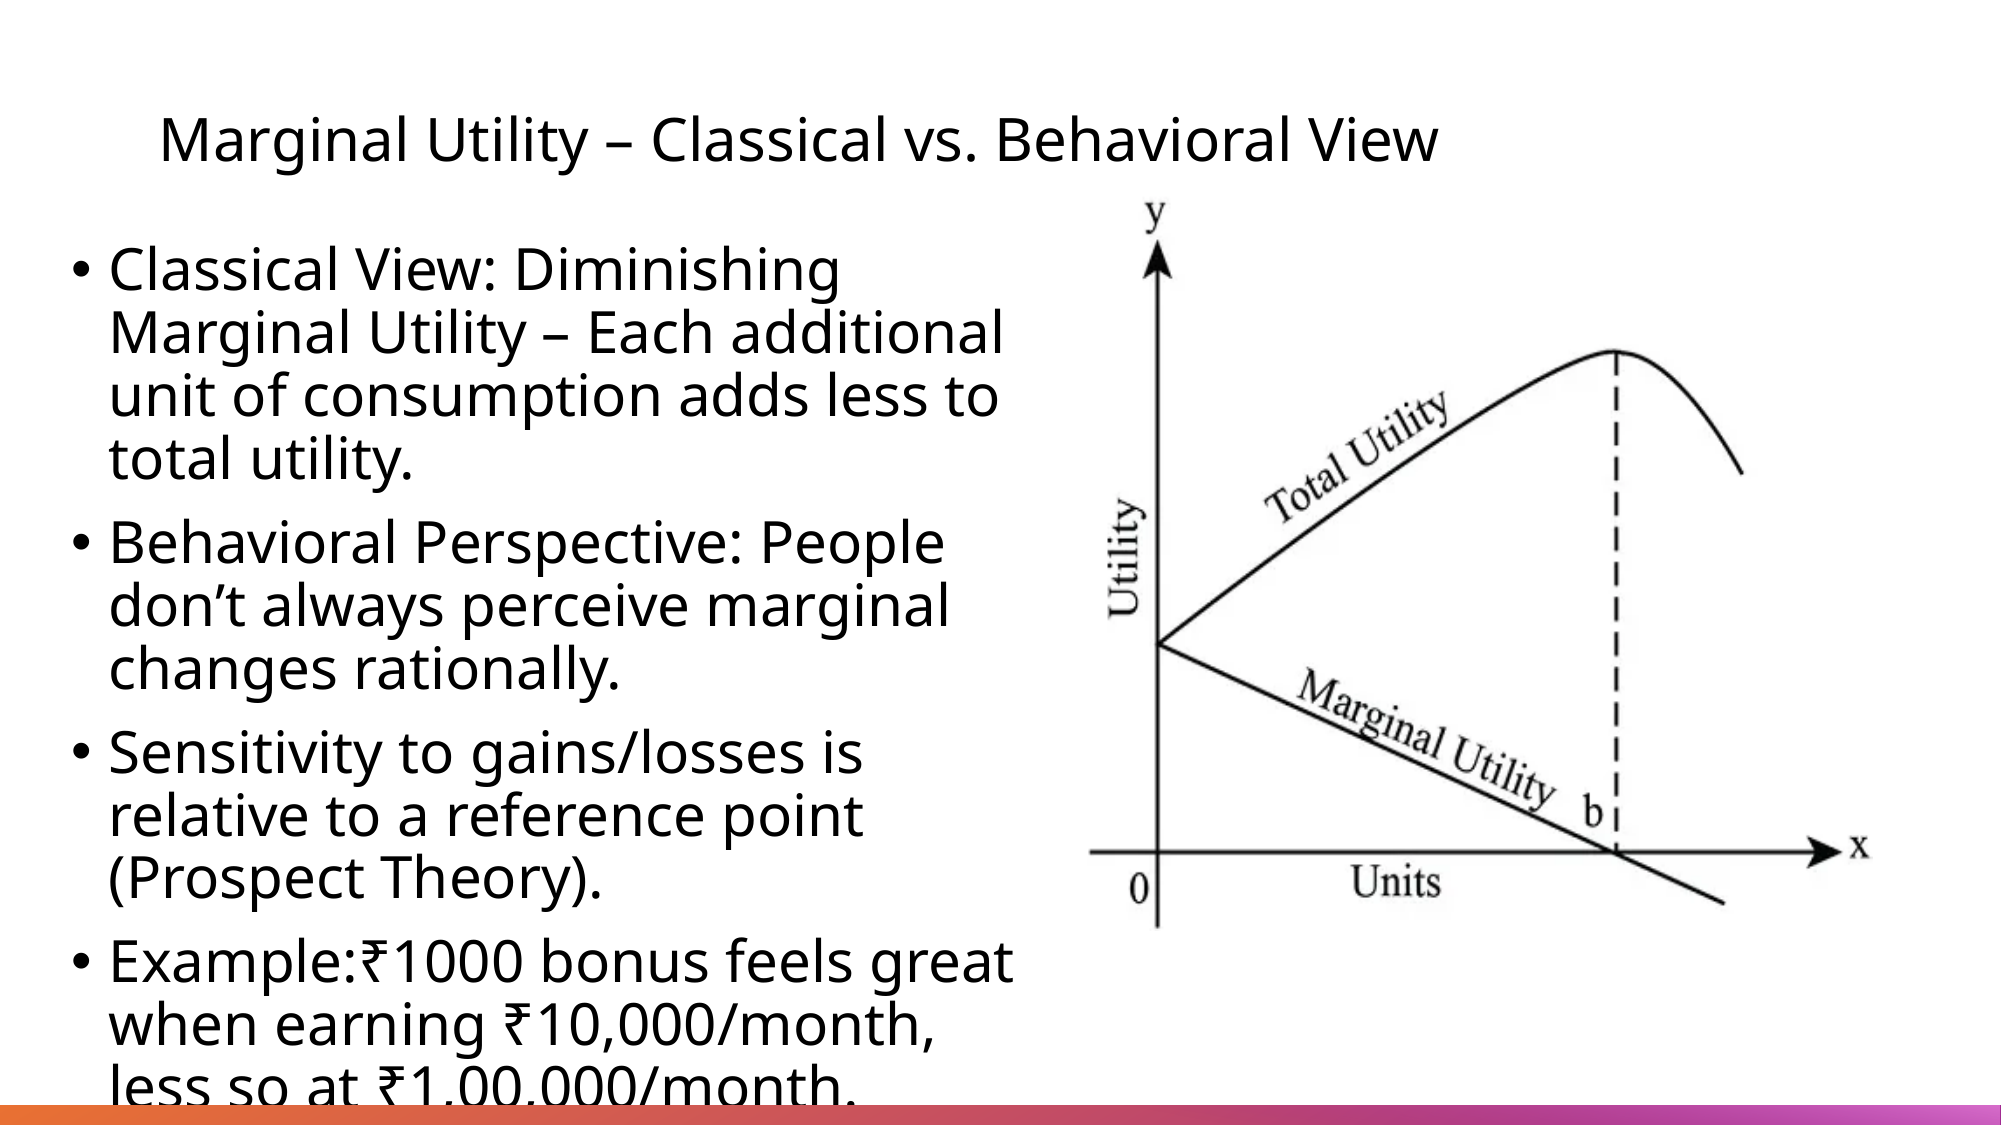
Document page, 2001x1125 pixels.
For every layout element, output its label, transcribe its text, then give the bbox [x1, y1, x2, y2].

title Marginal Utility – Classical vs. Behavioral View [143, 37, 1457, 183]
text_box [0, 1104, 2000, 1125]
list Classical View: Diminishing Marginal Utility – Each additional unit of consumption adds less to total utility. Behavioral Perspective: People don’t always perceive marginal changes rationally. Sensitivity to gains/losses is relative to a reference point (Prospect Theory). Example:₹1000 bonus feels great when earning ₹10,000/month, less so at ₹1,00,000/month. [56, 232, 1063, 1011]
picture [1086, 181, 1873, 931]
